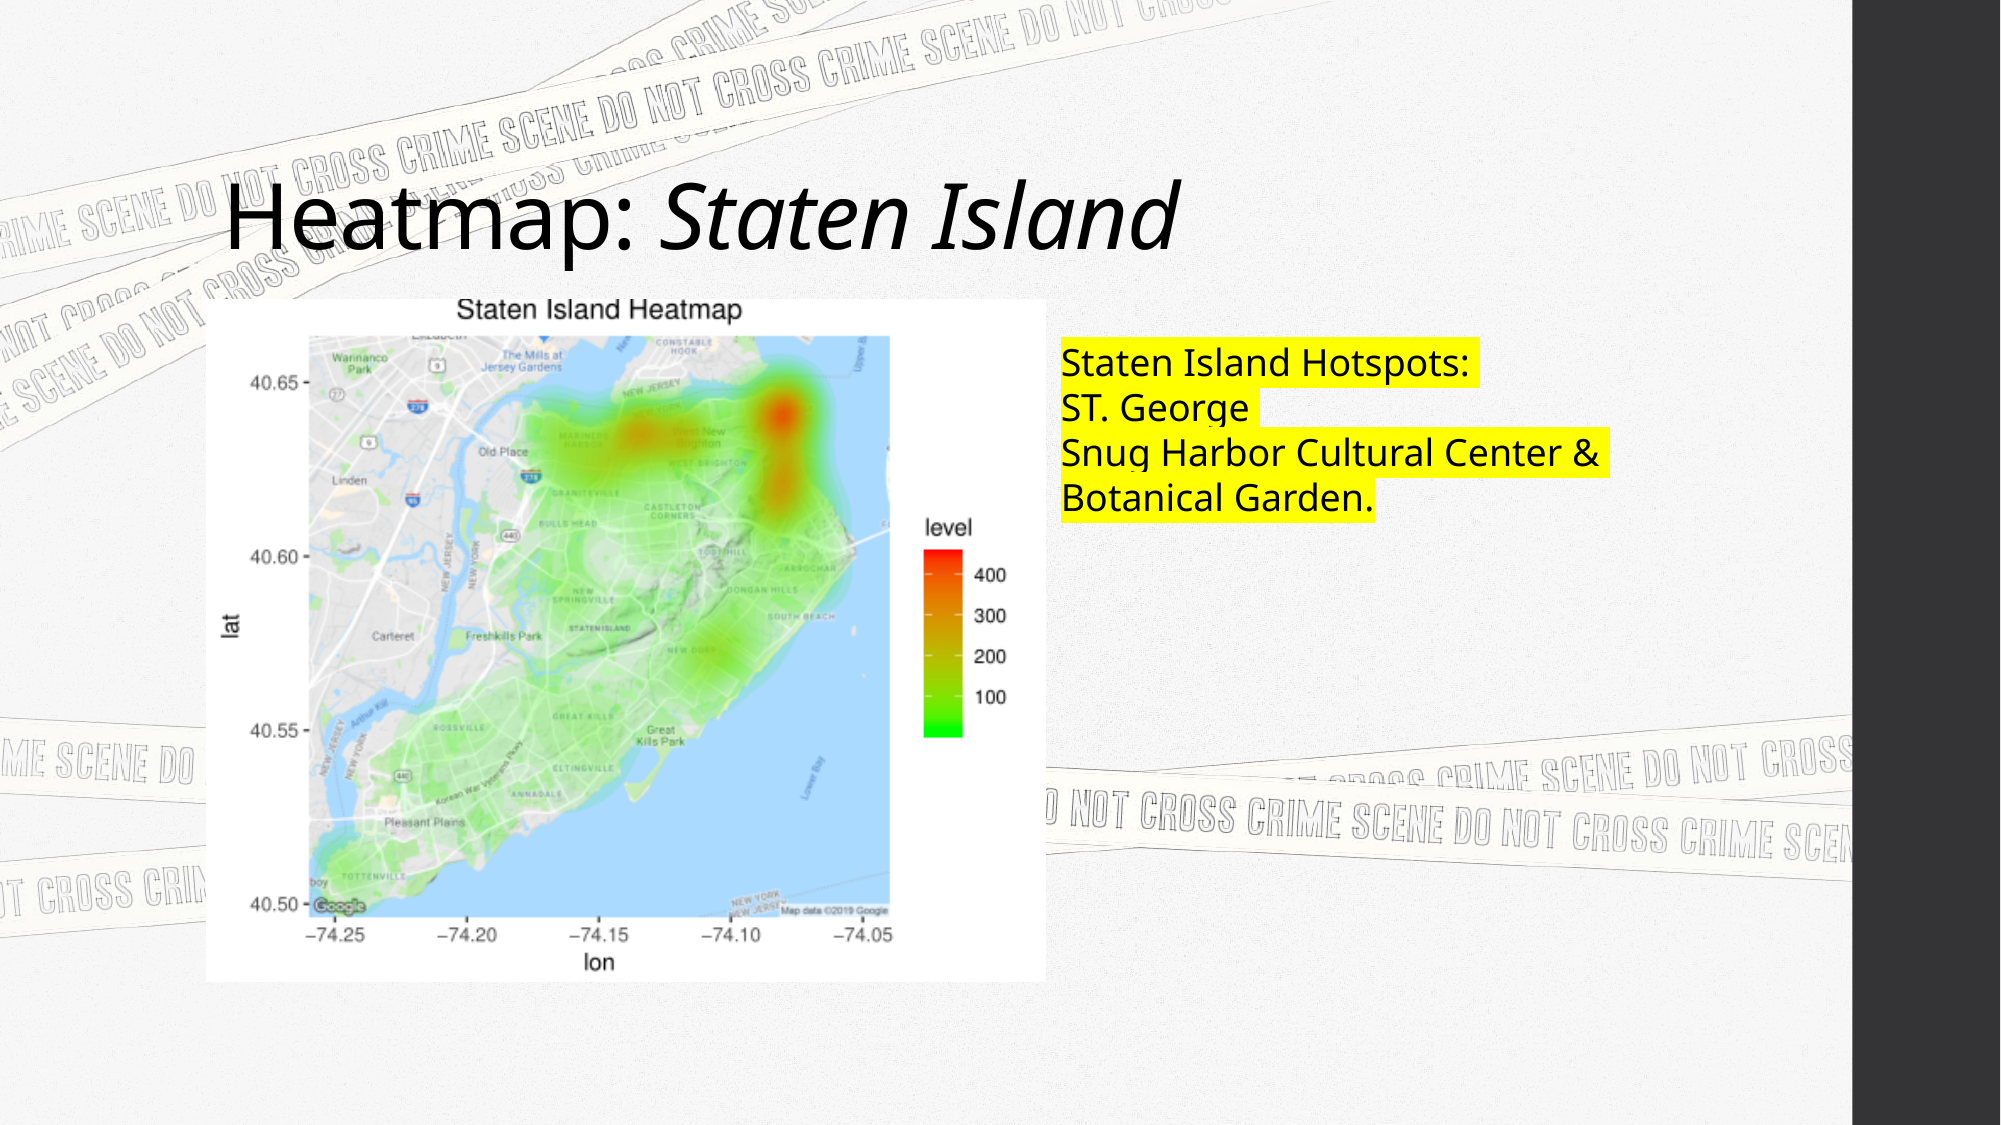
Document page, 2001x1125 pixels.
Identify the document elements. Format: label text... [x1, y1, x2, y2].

text_box Staten Island Hotspots: ST. George Snug Harbor Cultural Center & Botanical Garden. [1054, 332, 2000, 527]
picture [206, 299, 1047, 982]
title Heatmap: Staten Island [206, 60, 1797, 278]
